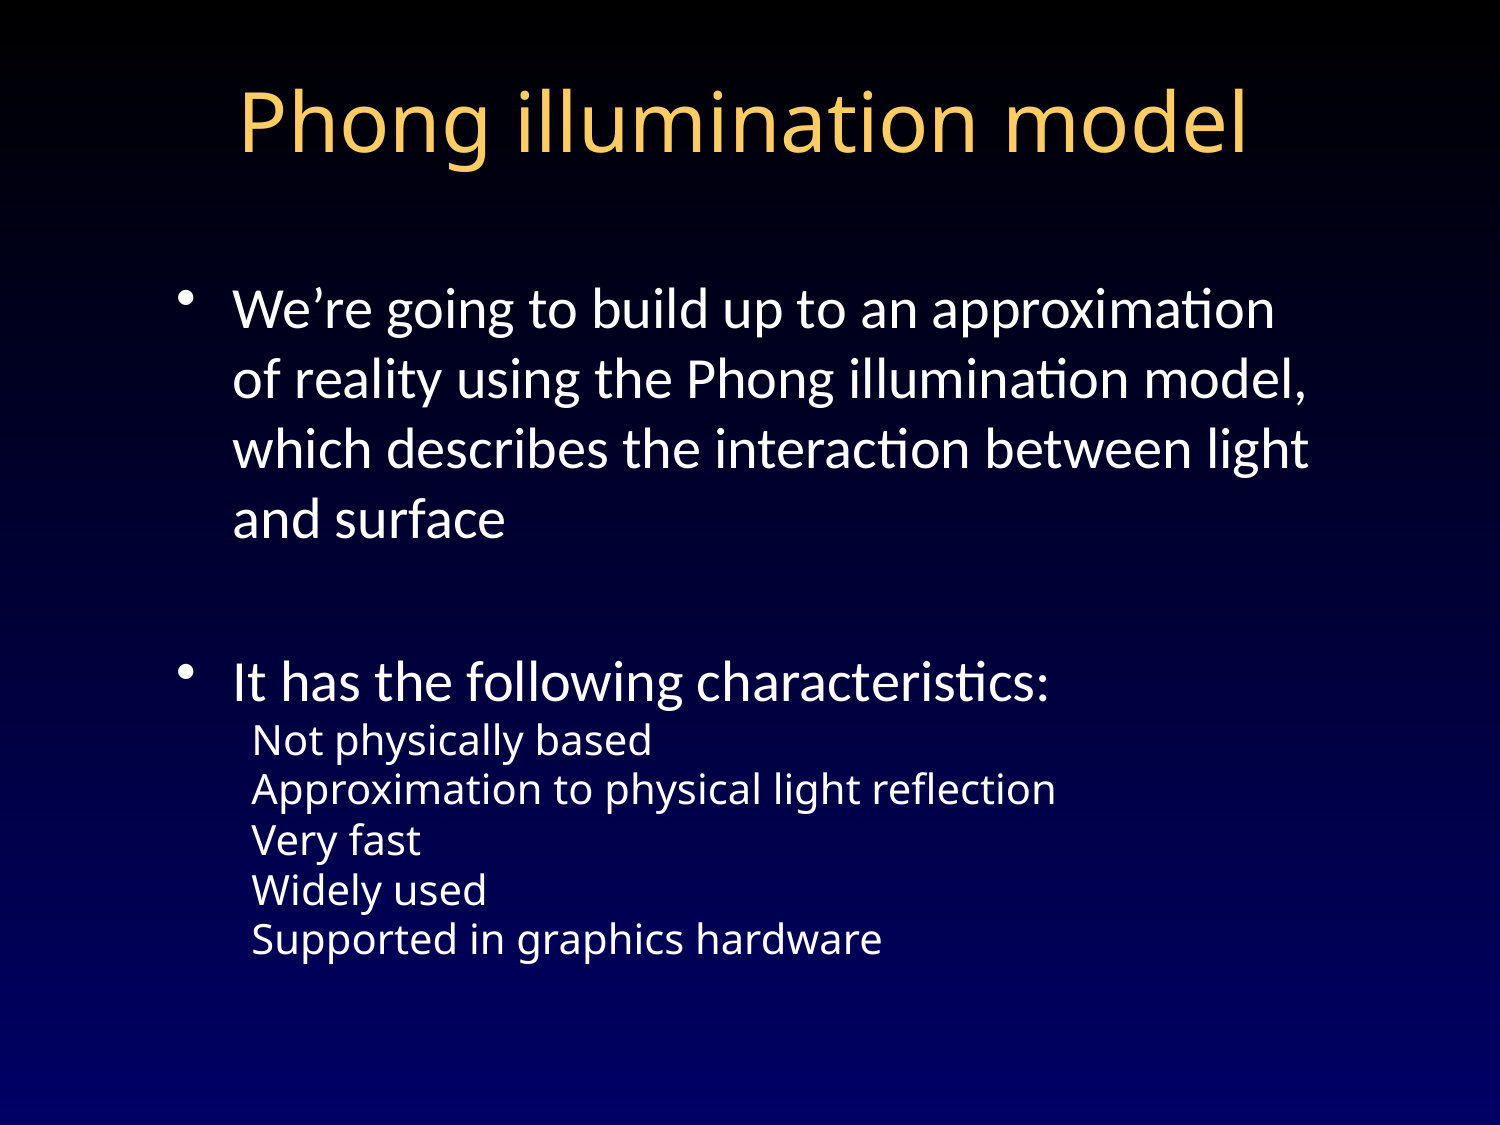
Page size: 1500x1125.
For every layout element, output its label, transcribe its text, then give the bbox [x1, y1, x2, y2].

text_box We’re going to build up to an approximation of reality using the Phong illumination model, which describes the interaction between light and surface It has the following characteristics: Not physically based Approximation to physical light reflection Very fast Widely used Supported in graphics hardware [161, 262, 1339, 852]
text_box Phong illumination model [80, 24, 1408, 213]
